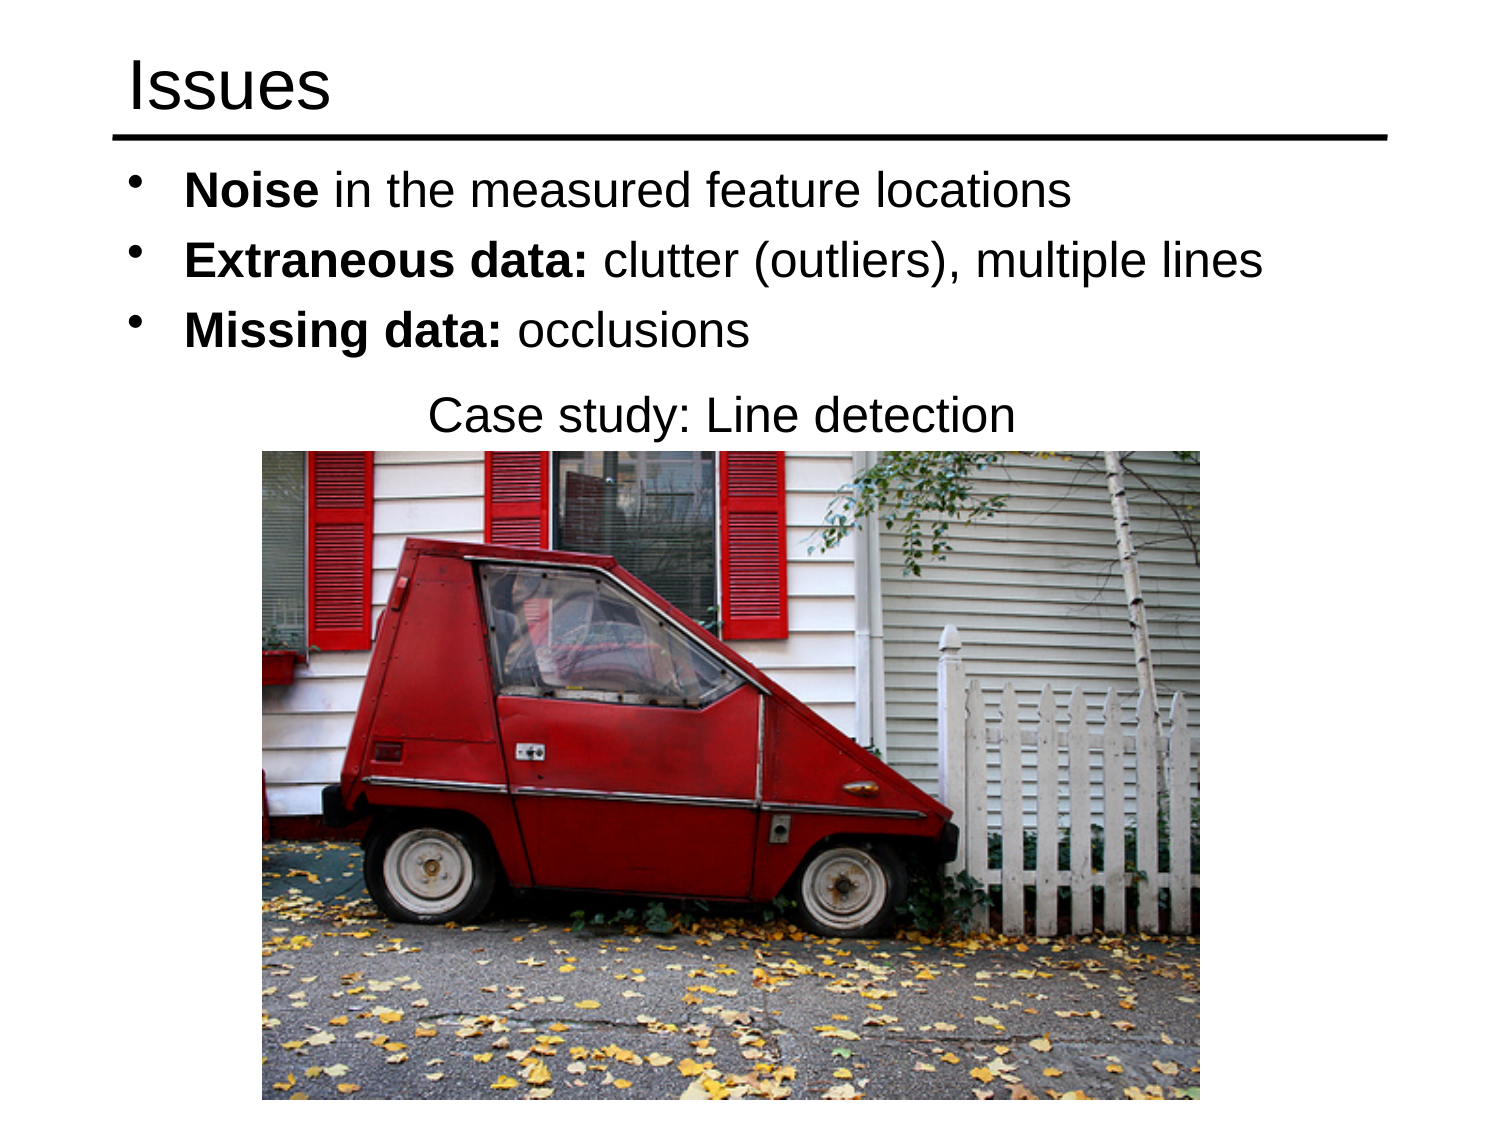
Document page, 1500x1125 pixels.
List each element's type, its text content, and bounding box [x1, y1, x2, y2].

text_box Case study: Line detection [412, 374, 1032, 450]
picture [262, 451, 1200, 1100]
list Noise in the measured feature locations Extraneous data: clutter (outliers), multiple lines Missing data: occlusions [112, 149, 1388, 425]
title Issues [112, 12, 1388, 149]
